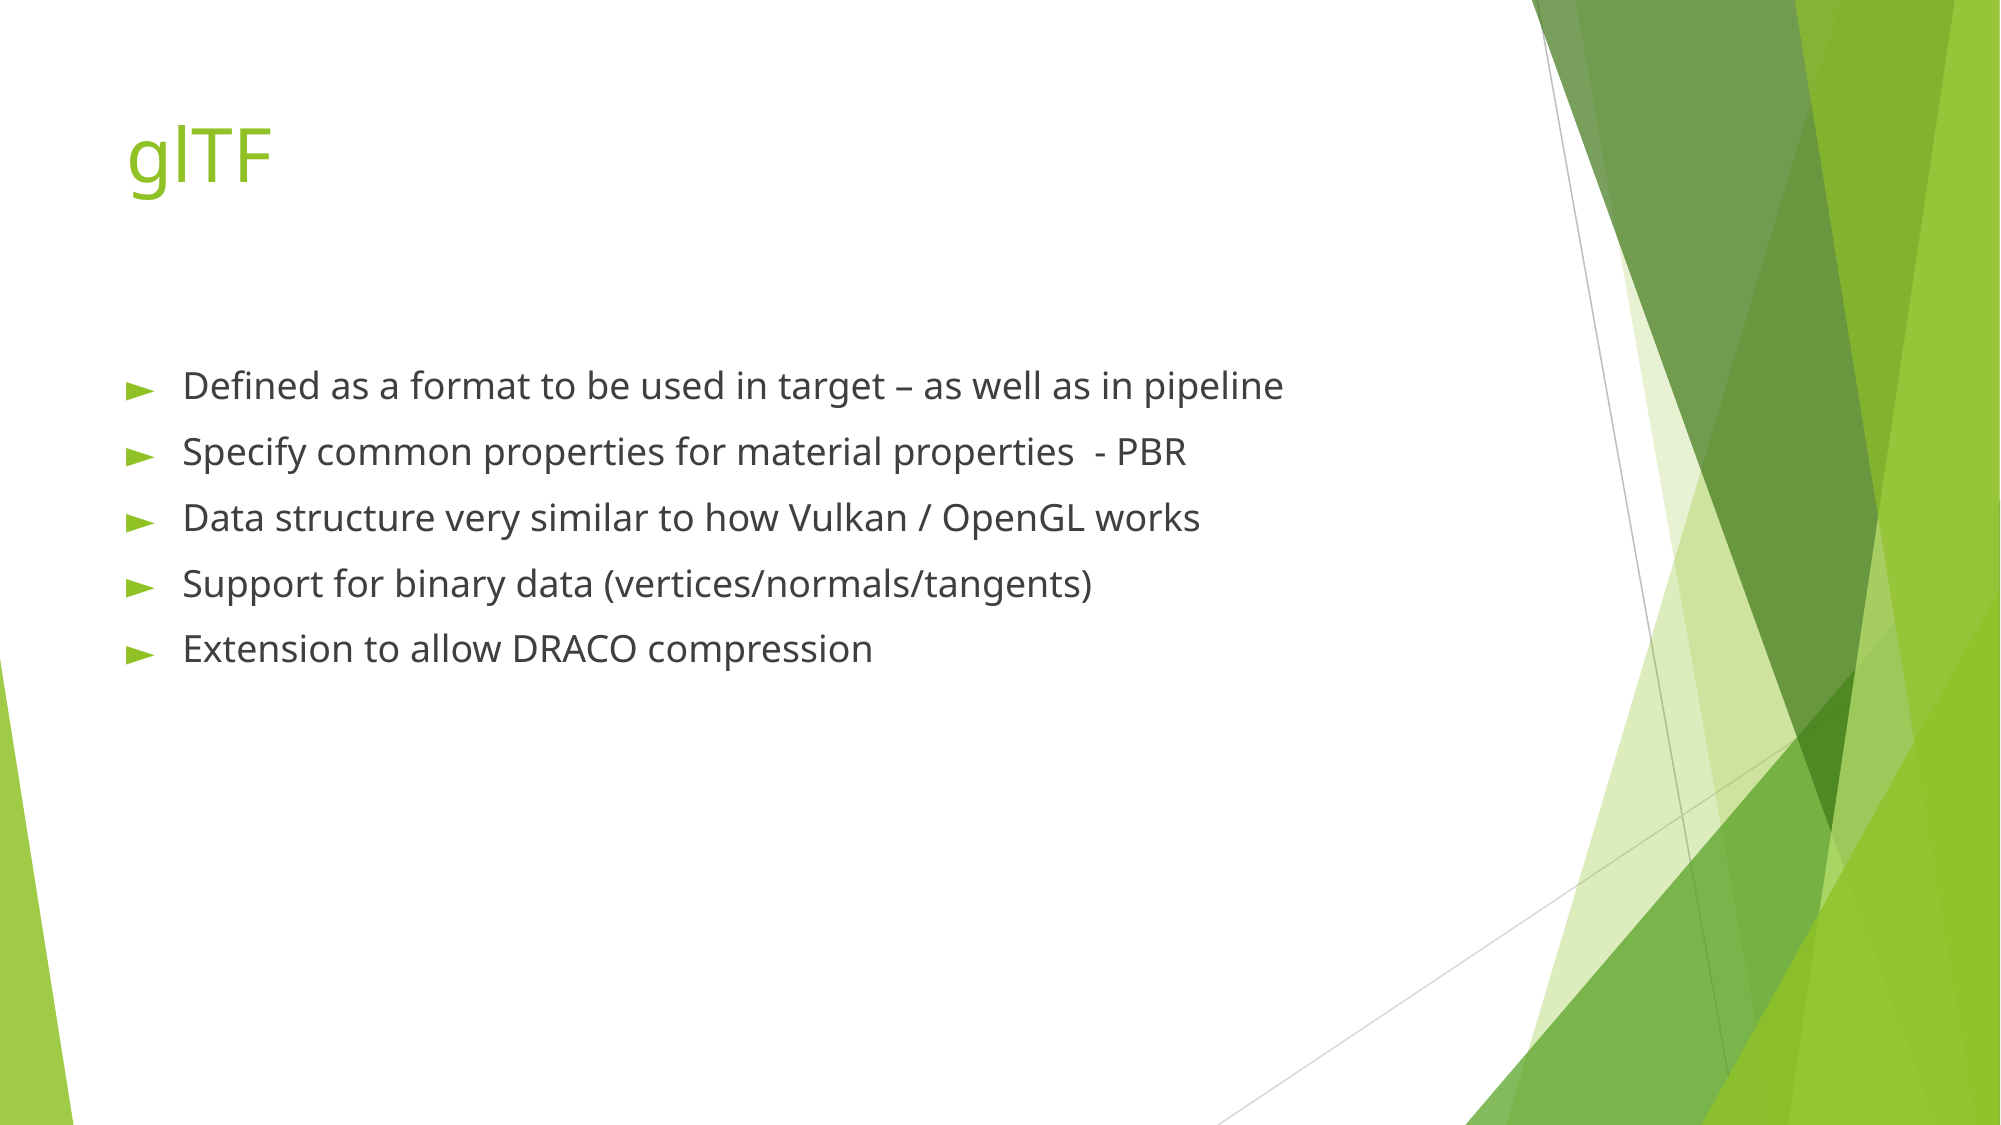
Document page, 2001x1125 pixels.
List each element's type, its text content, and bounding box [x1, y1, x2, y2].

title glTF [111, 99, 1522, 317]
list Defined as a format to be used in target – as well as in pipeline Specify common properties for material properties - PBR Data structure very similar to how Vulkan / OpenGL works Support for binary data (vertices/normals/tangents) Extension to allow DRACO compression [111, 354, 1522, 992]
